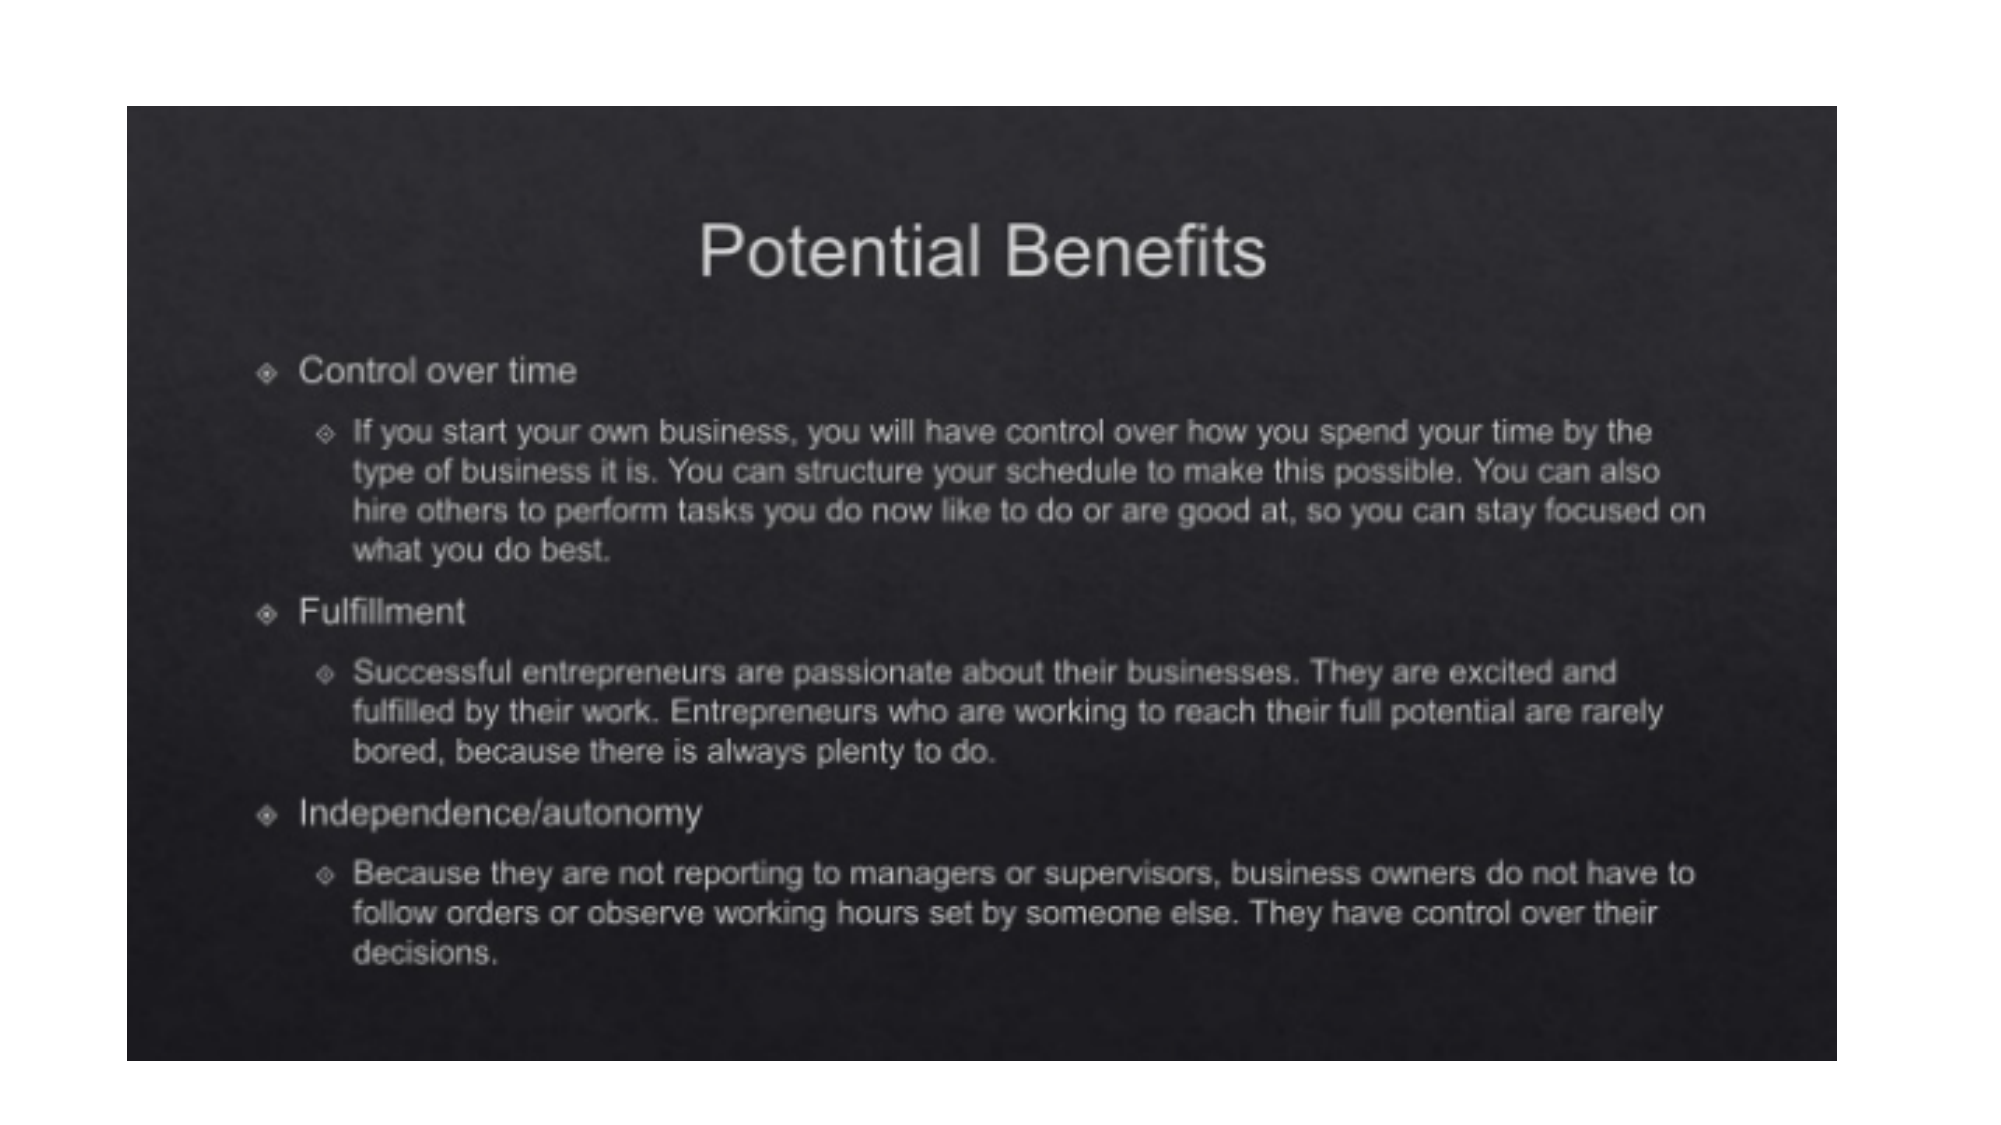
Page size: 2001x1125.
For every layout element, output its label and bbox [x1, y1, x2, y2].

list [127, 106, 1837, 1061]
